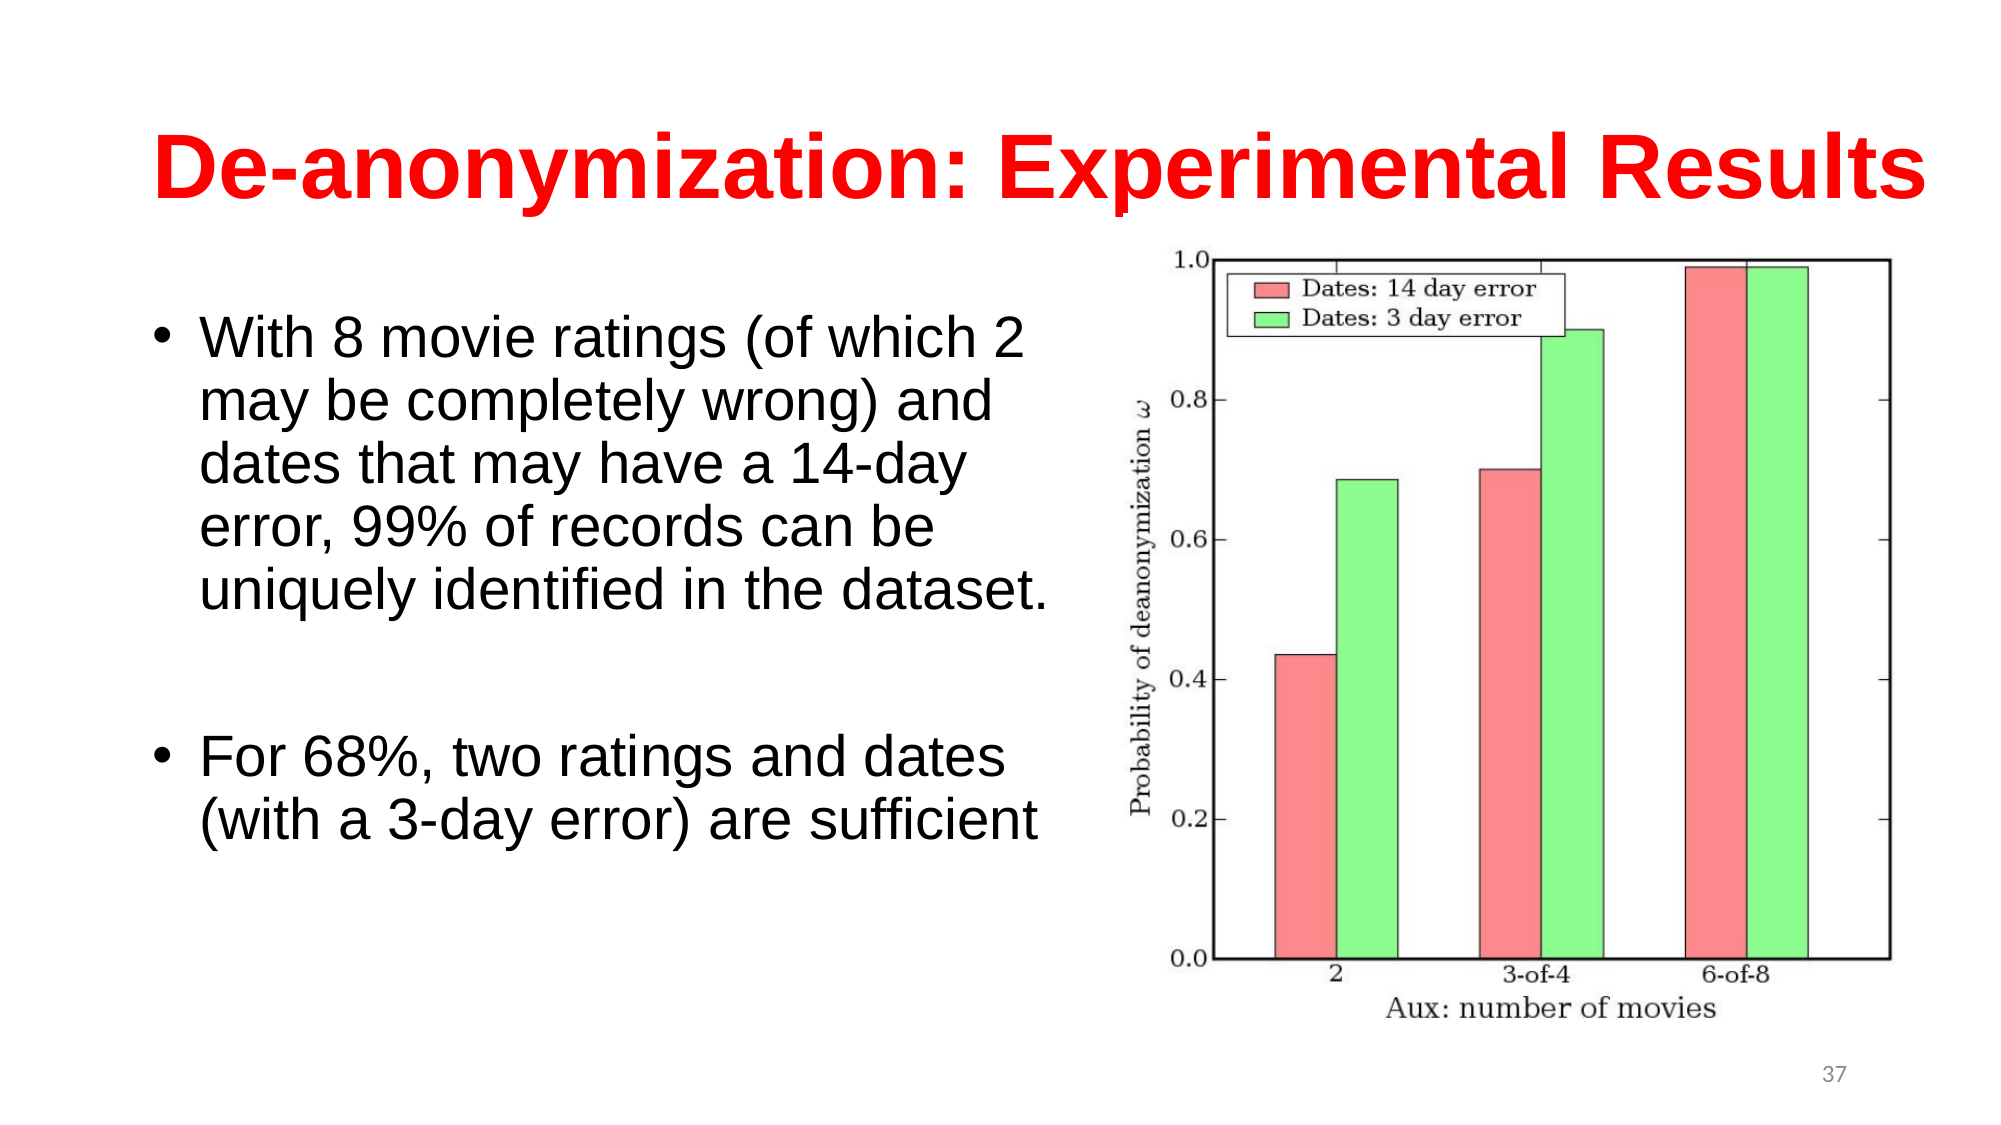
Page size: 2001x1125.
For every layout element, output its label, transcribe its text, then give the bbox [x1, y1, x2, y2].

list With 8 movie ratings (of which 2 may be completely wrong) and dates that may have a 14-day error, 99% of records can be uniquely identified in the dataset. For 68%, two ratings and dates (with a 3-day error) are sufficient [137, 299, 1123, 1014]
picture [1123, 213, 1930, 1043]
title De-anonymization: Experimental Results [137, 59, 1957, 278]
slide_number 37 [1412, 1043, 1863, 1103]
